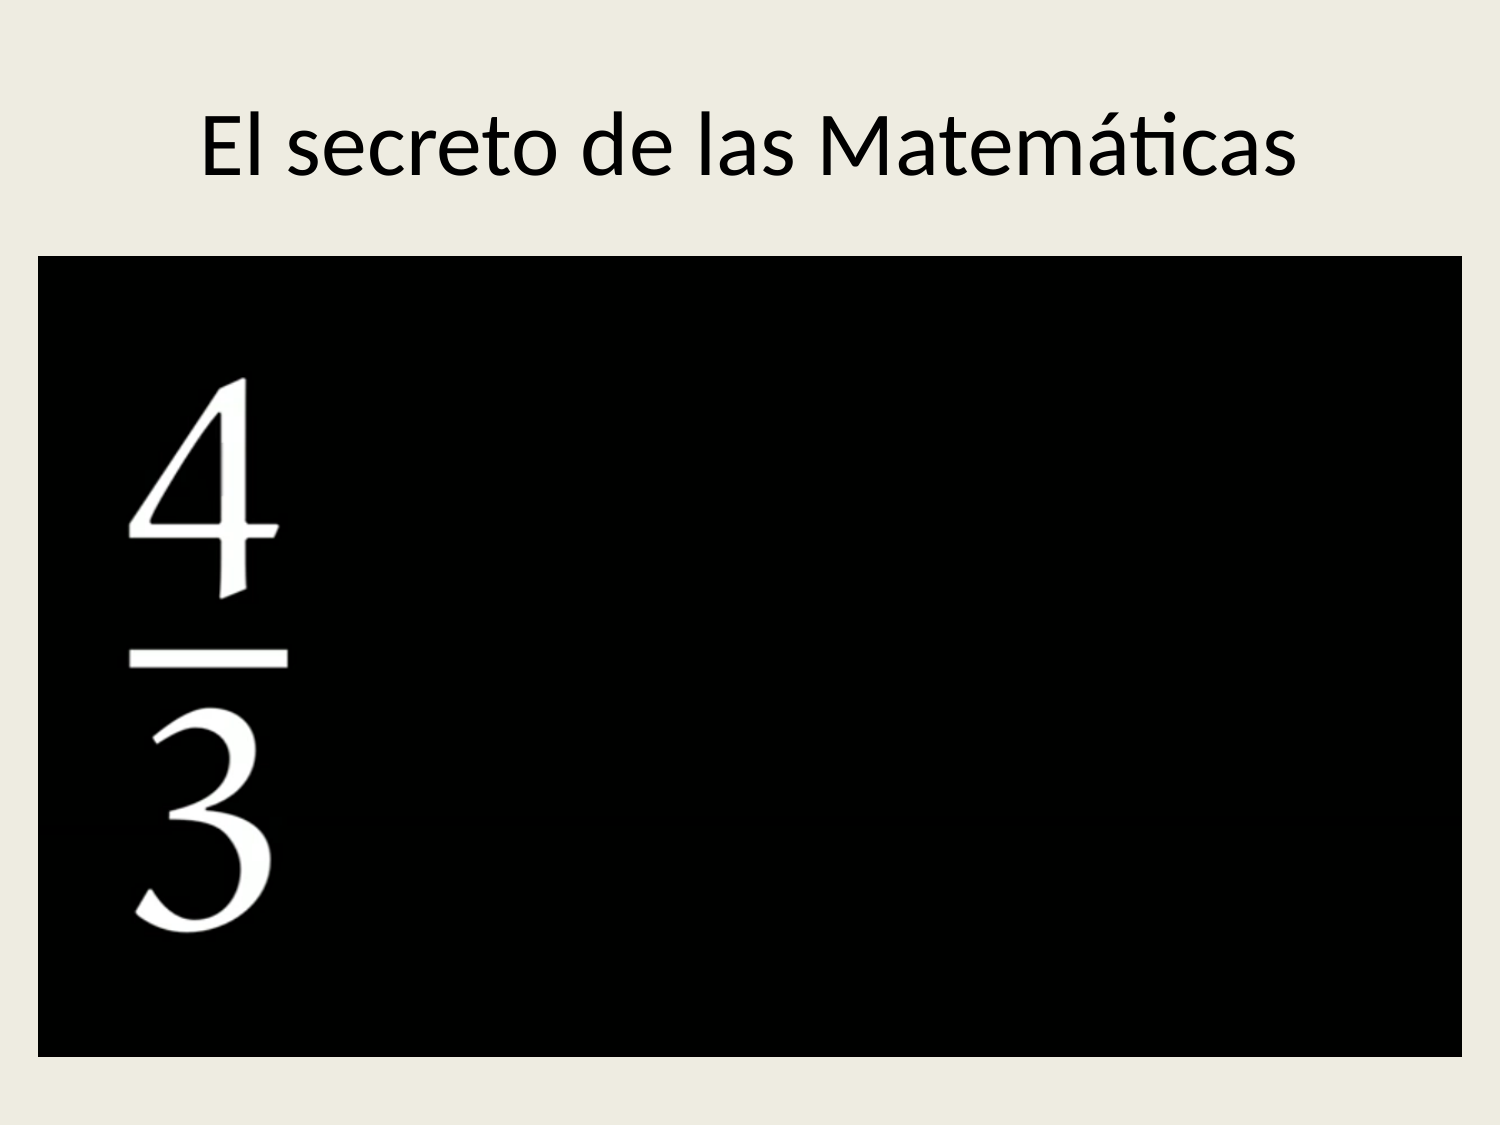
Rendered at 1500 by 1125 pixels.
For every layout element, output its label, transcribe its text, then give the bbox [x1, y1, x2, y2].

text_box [37, 255, 1463, 1058]
title El secreto de las Matemáticas [75, 37, 1425, 241]
